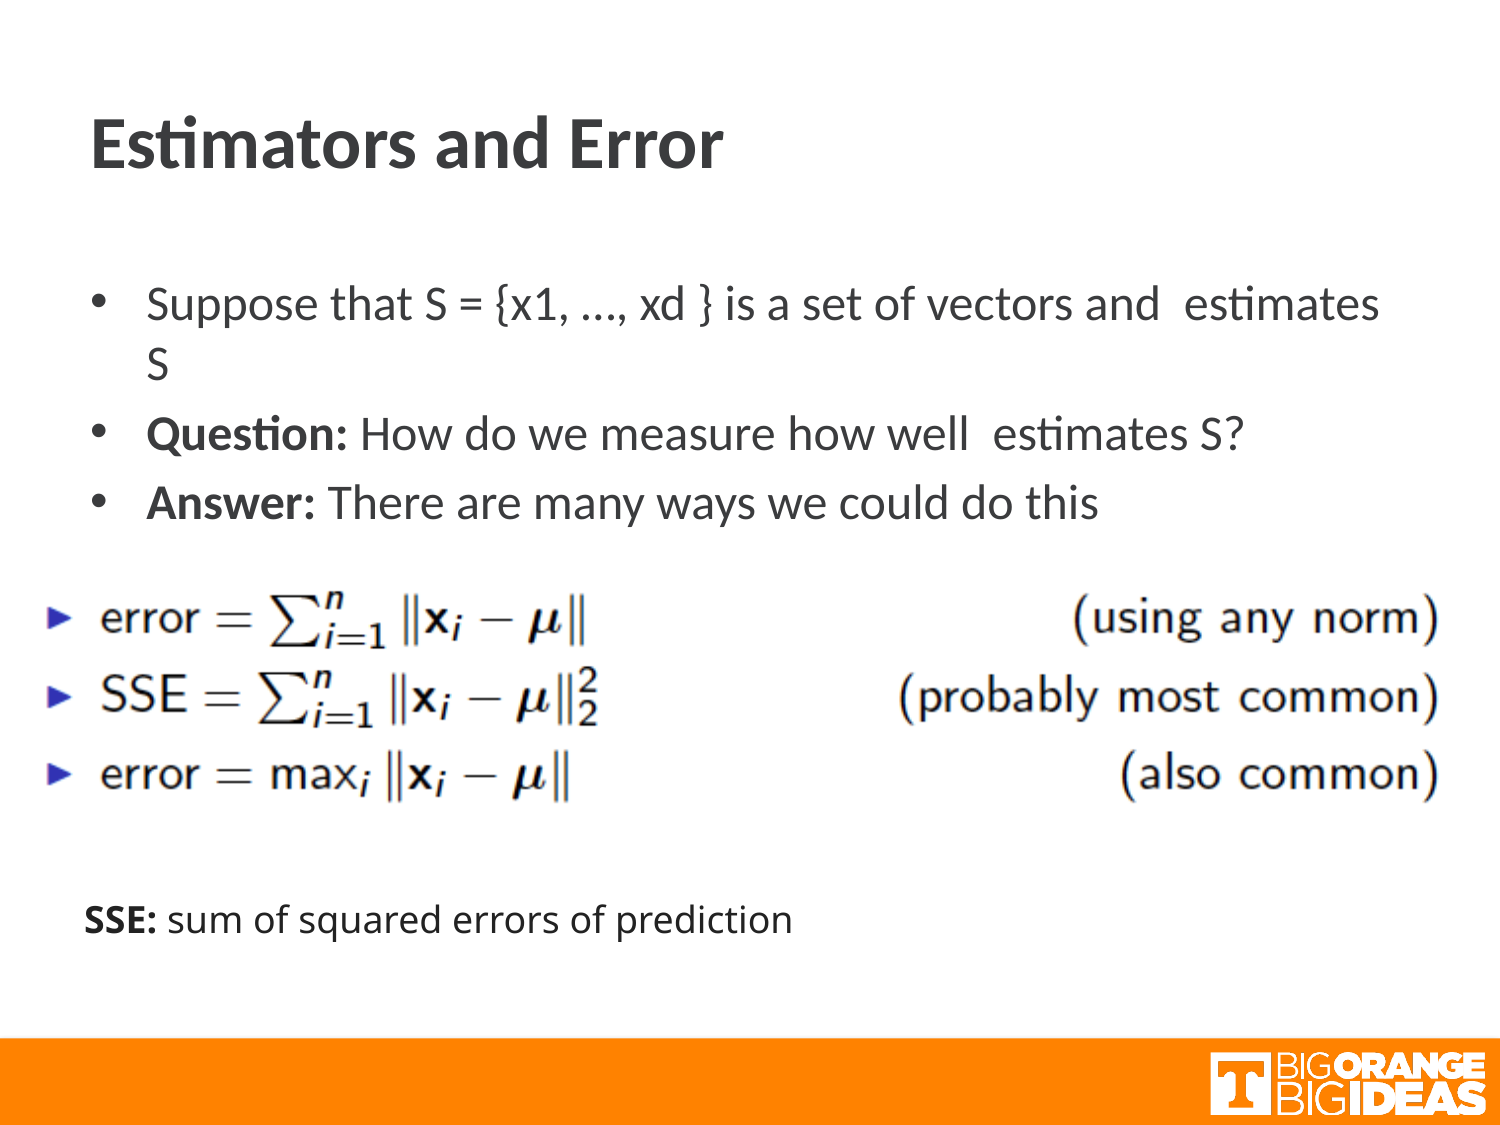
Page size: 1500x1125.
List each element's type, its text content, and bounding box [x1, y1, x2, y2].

picture [0, 572, 1500, 828]
title Estimators and Error [75, 45, 1425, 233]
text_box SSE: sum of squared errors of prediction [69, 888, 810, 949]
